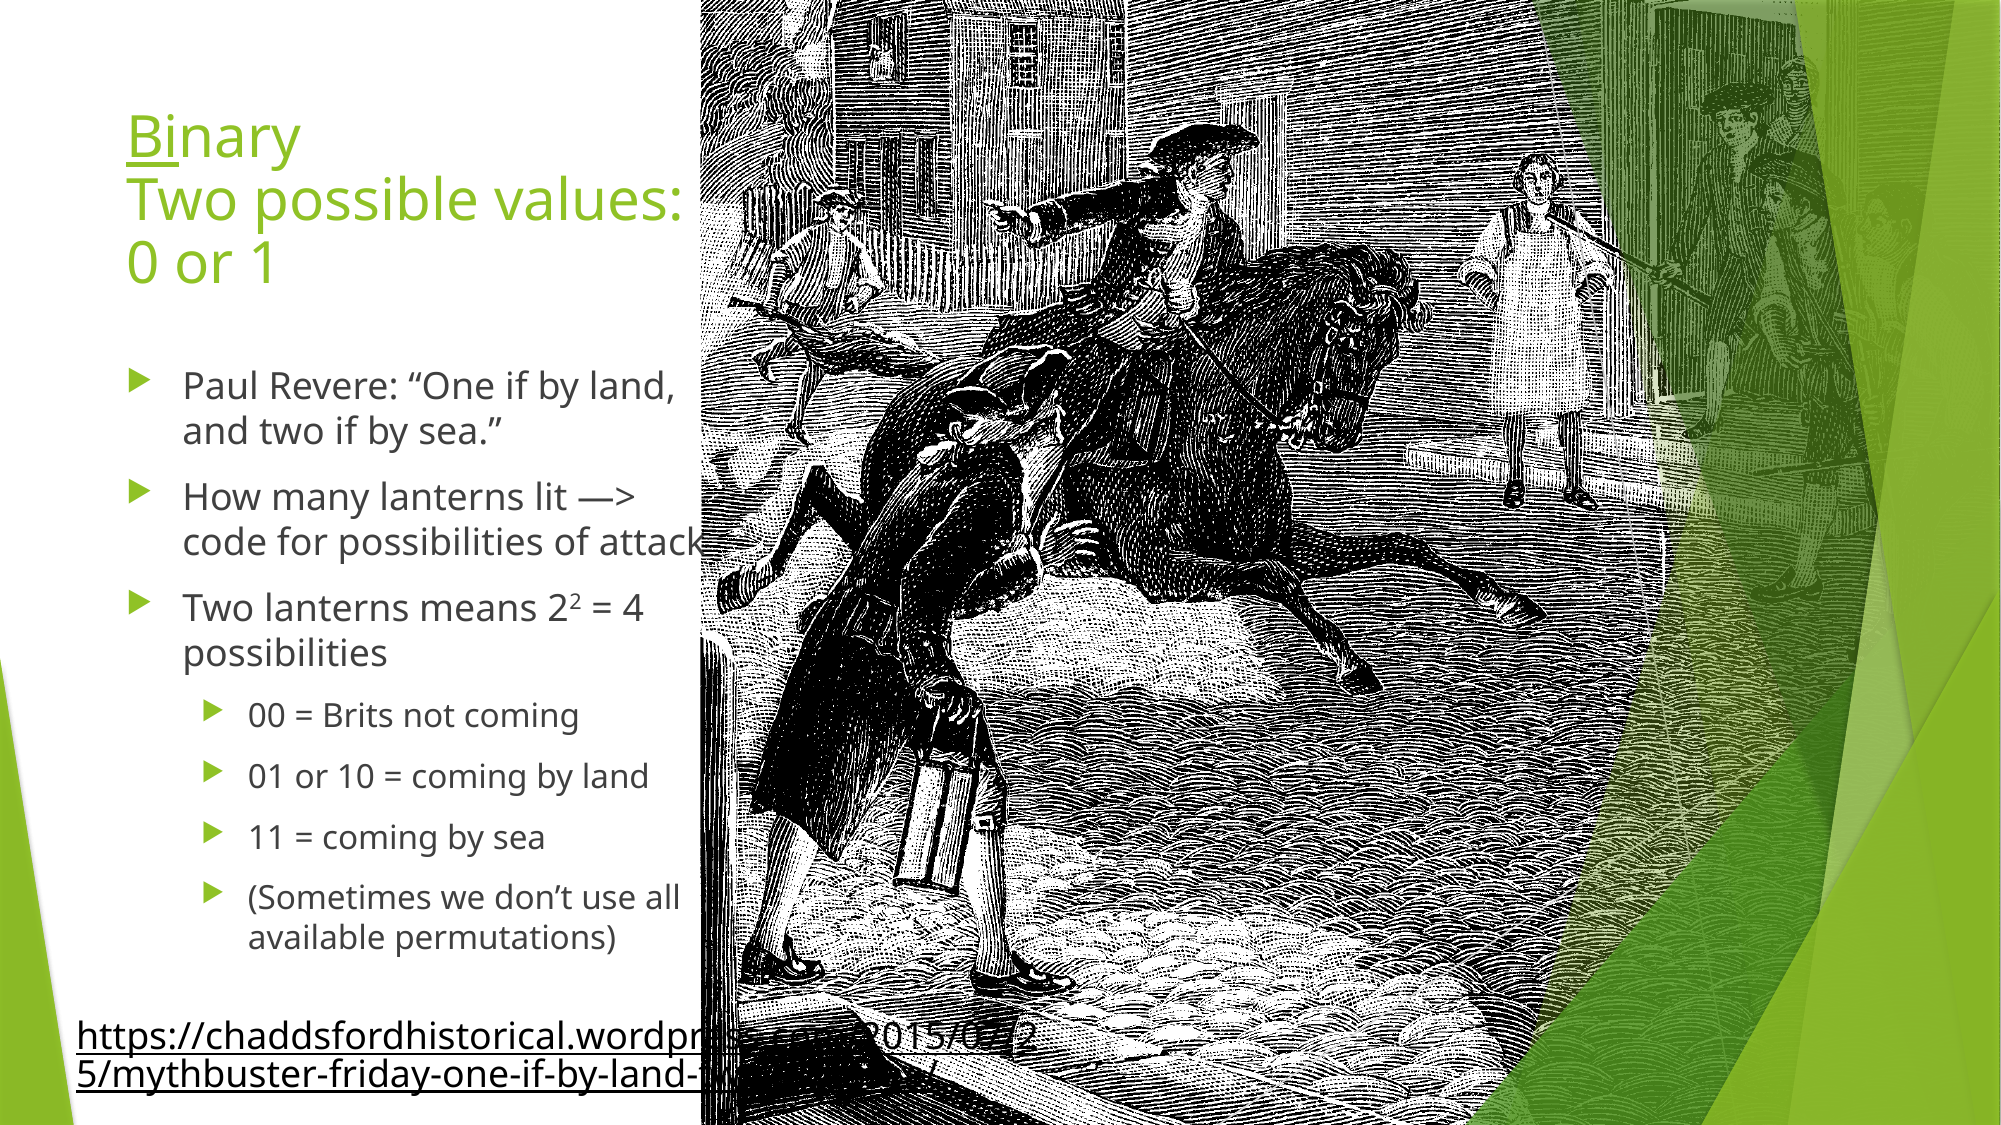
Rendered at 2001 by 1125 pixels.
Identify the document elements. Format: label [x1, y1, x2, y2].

text_box [1536, 0, 1738, 602]
list [1739, 0, 2000, 603]
text_box [0, 0, 698, 1125]
text_box [1217, 603, 2000, 1125]
list [699, 0, 1534, 1125]
